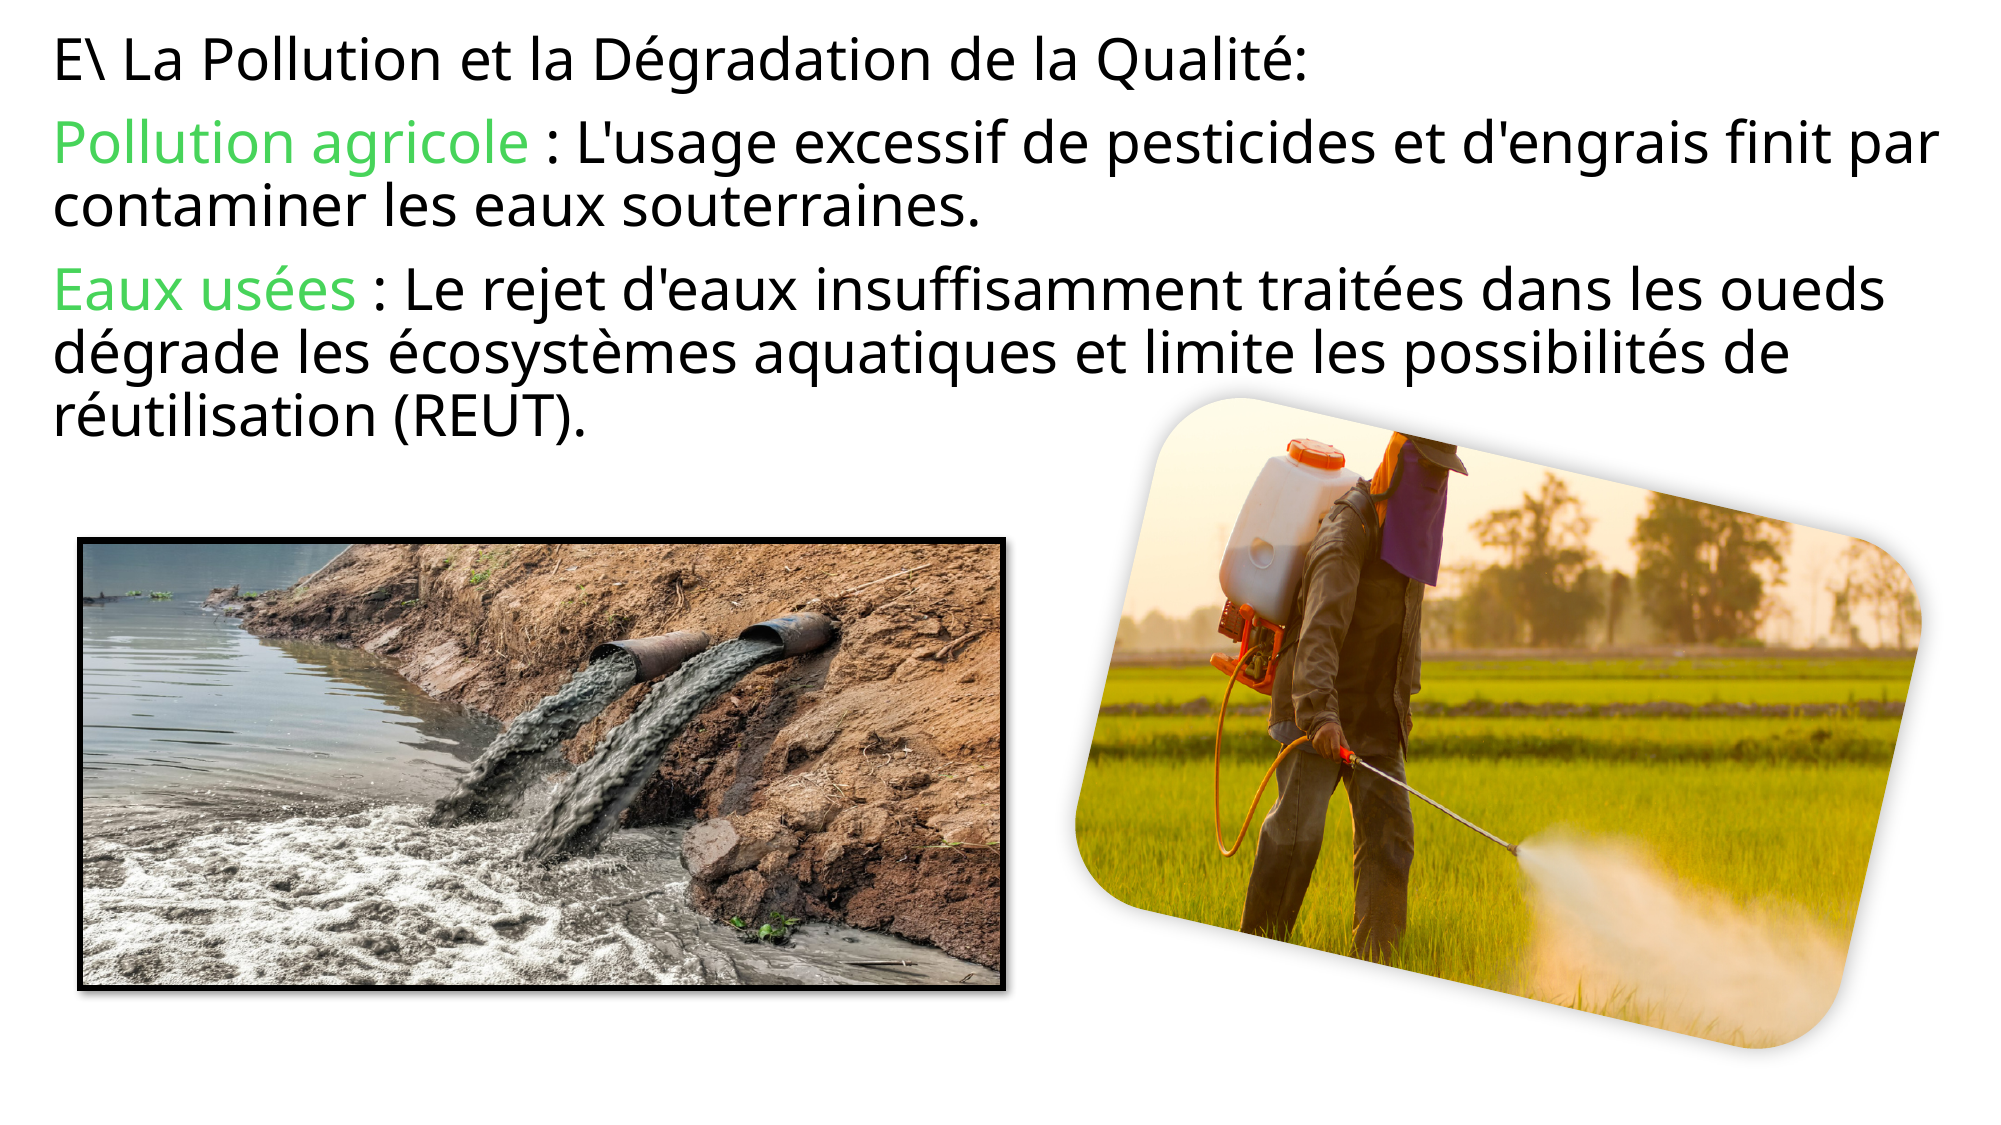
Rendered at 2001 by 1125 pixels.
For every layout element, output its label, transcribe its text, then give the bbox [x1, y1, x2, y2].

picture [1075, 398, 1922, 1049]
picture [82, 542, 1001, 986]
list E\ La Pollution et la Dégradation de la Qualité: Pollution agricole : L'usage excessif de pesticides et d'engrais finit par contaminer les eaux souterraines. Eaux usées : Le rejet d'eaux insuffisamment traitées dans les oueds dégrade les écosystèmes aquatiques et limite les possibilités de réutilisation (REUT). [37, 22, 1970, 1109]
